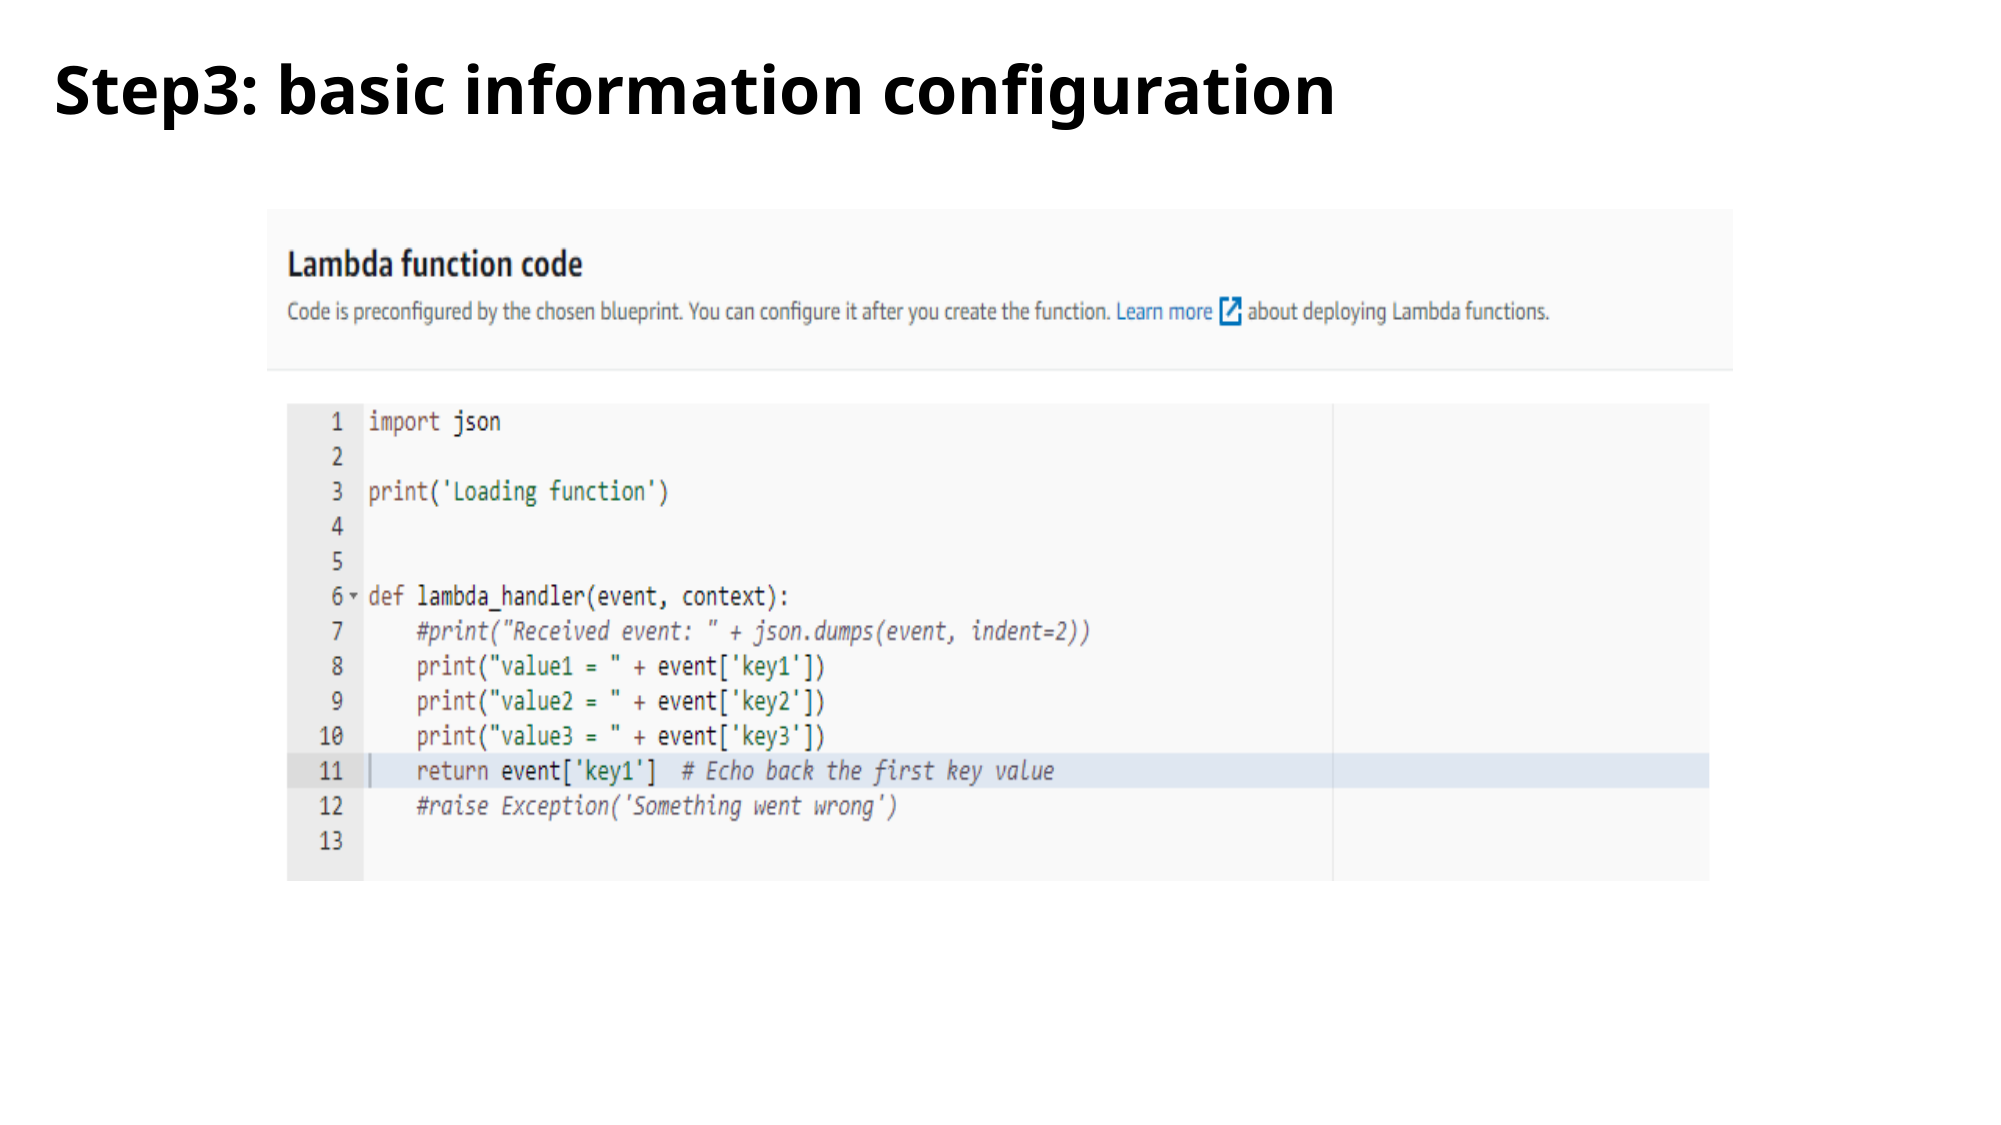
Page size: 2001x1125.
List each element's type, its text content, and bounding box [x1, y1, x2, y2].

picture [267, 209, 1733, 881]
title Step3: basic information configuration [39, 24, 1597, 163]
